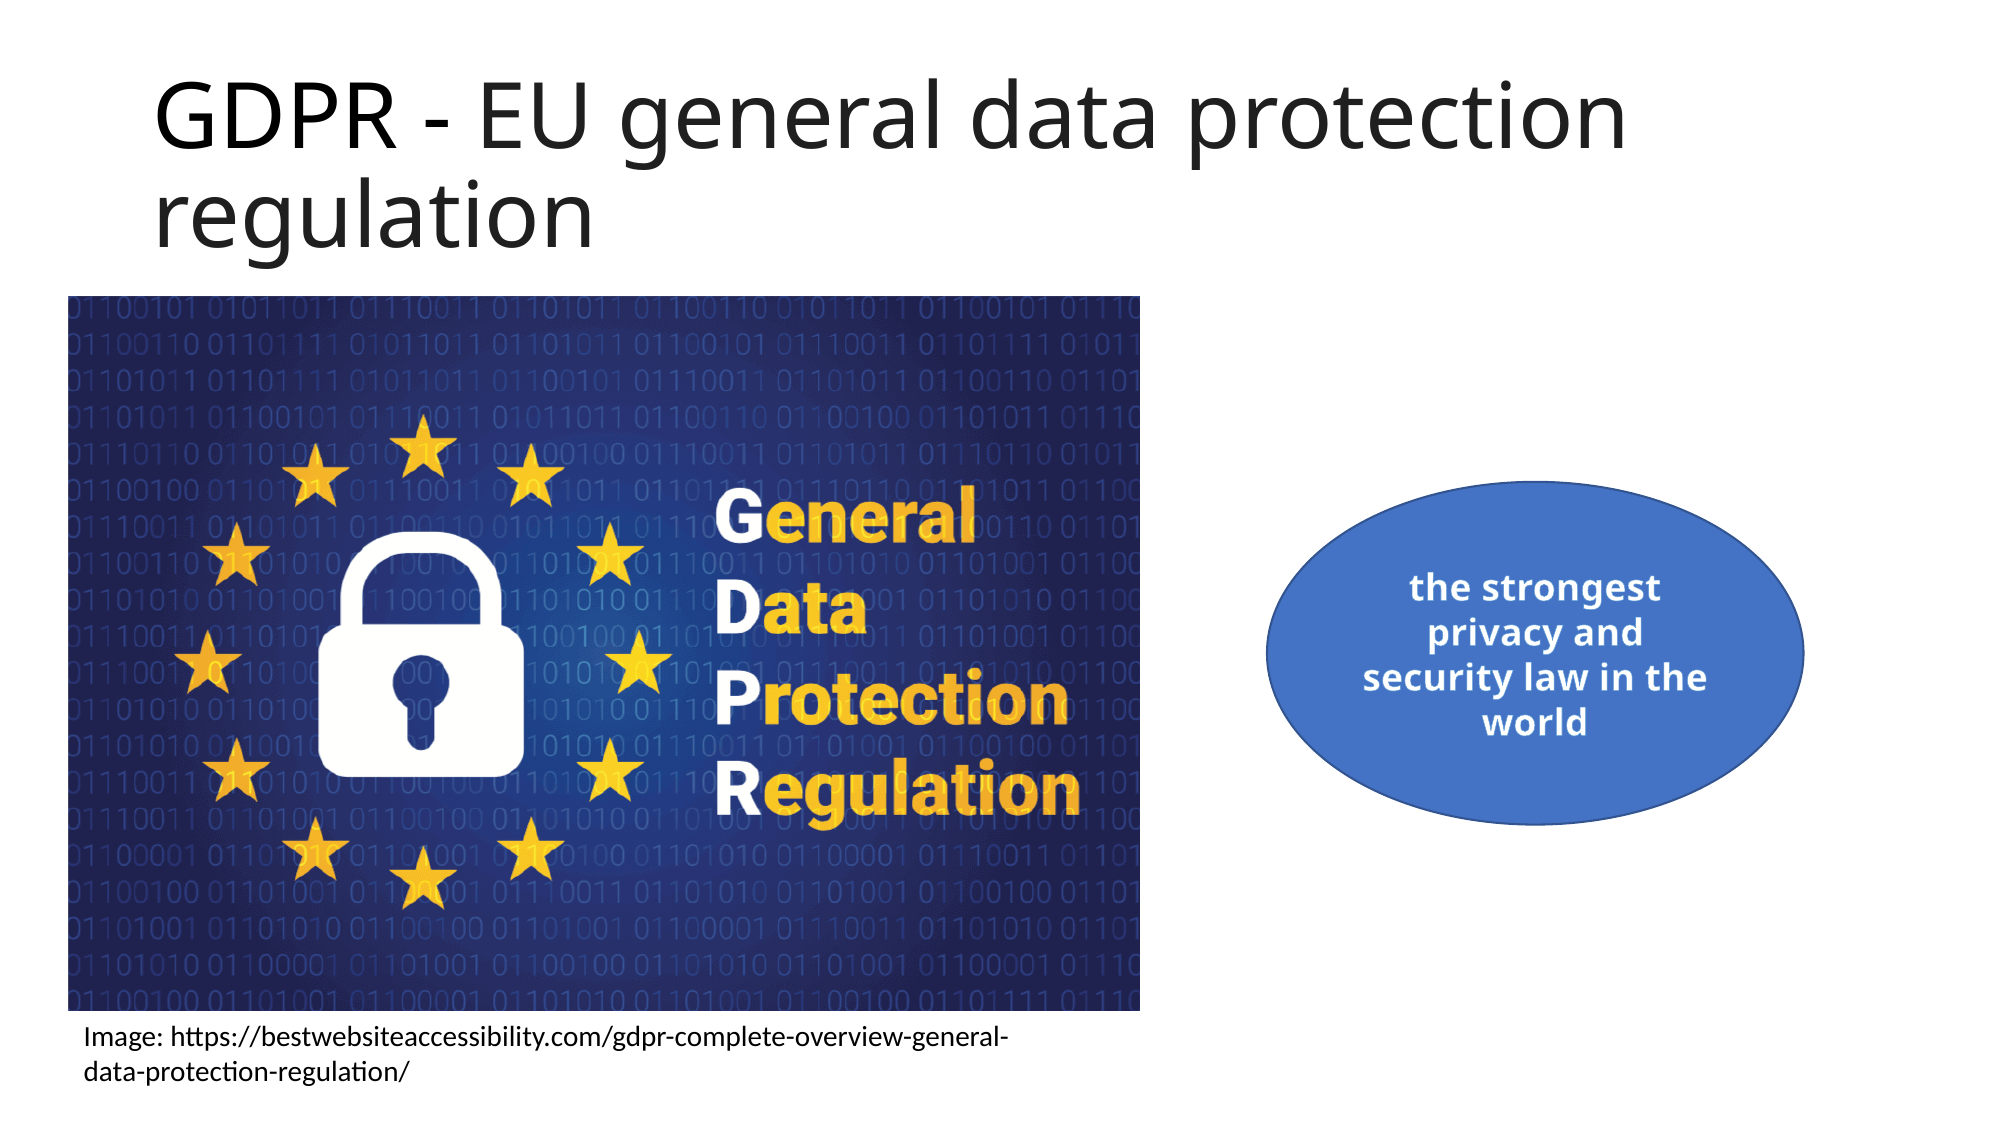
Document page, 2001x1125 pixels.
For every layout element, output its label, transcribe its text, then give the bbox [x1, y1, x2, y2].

text_box the strongest privacy and security law in the world [1265, 480, 1805, 826]
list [68, 296, 1140, 1011]
text_box Image: https://bestwebsiteaccessibility.com/gdpr-complete-overview-general-data-protection-regulation/ [68, 1011, 1069, 1095]
title GDPR - EU general data protection regulation [137, 59, 1863, 278]
